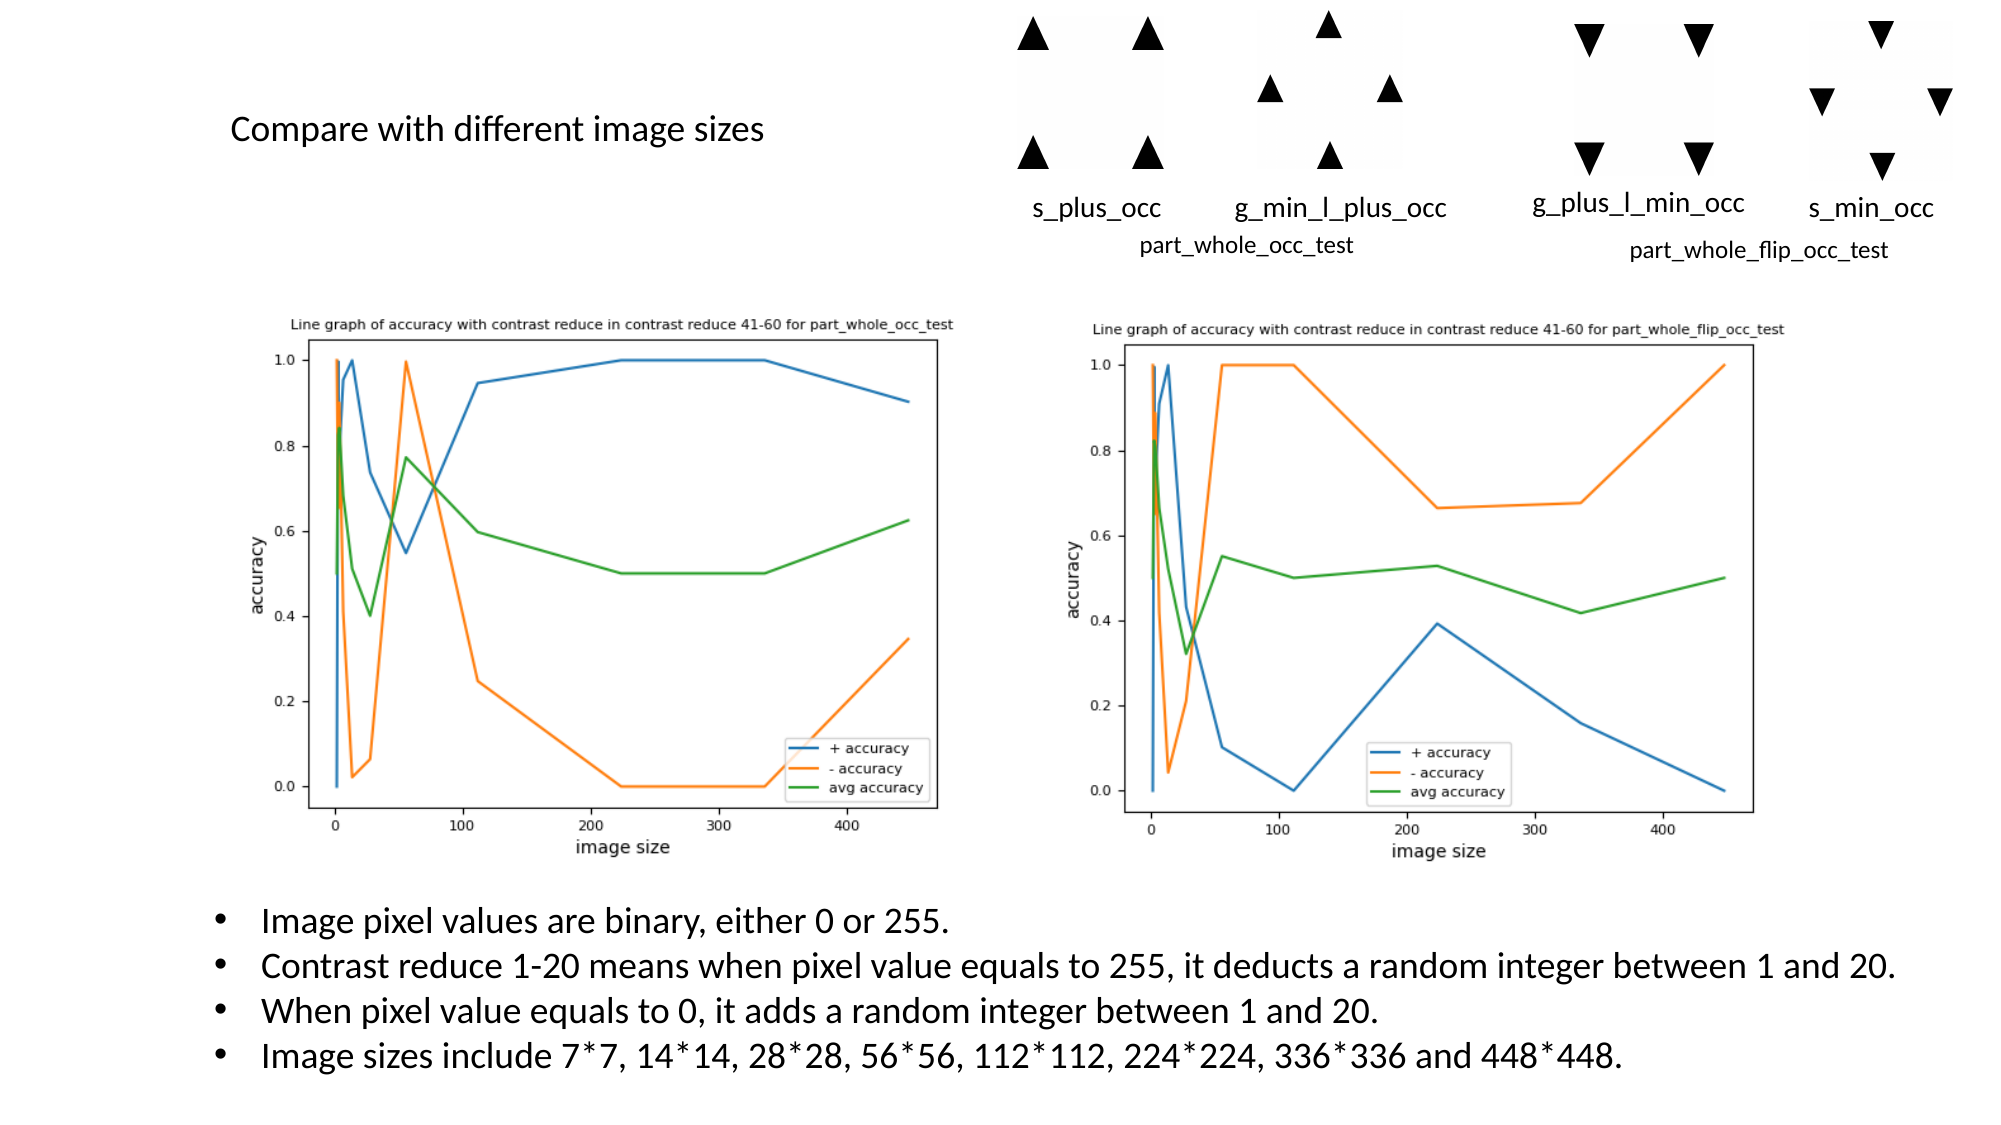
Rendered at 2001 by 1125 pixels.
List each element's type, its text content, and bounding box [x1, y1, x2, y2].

text_box part_whole_flip_occ_test [1614, 232, 1926, 272]
picture [207, 266, 1018, 875]
picture [1023, 271, 1834, 879]
text_box Compare with different image sizes [215, 96, 781, 156]
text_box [1517, 21, 1969, 232]
text_box Image pixel values are binary, either 0 or 255. Contrast reduce 1-20 means when pixel value equals to 255, it deducts a random integer between 1 and 20. When pixel value equals to 0, it adds a random integer between 1 and 20. Image sizes include 7*7, 14*14, 28*28, 56*56, 112*112, 224*224, 336*336 and 448*448. [199, 888, 1922, 1084]
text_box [1017, 10, 1479, 232]
text_box part_whole_occ_test [1124, 232, 1429, 266]
